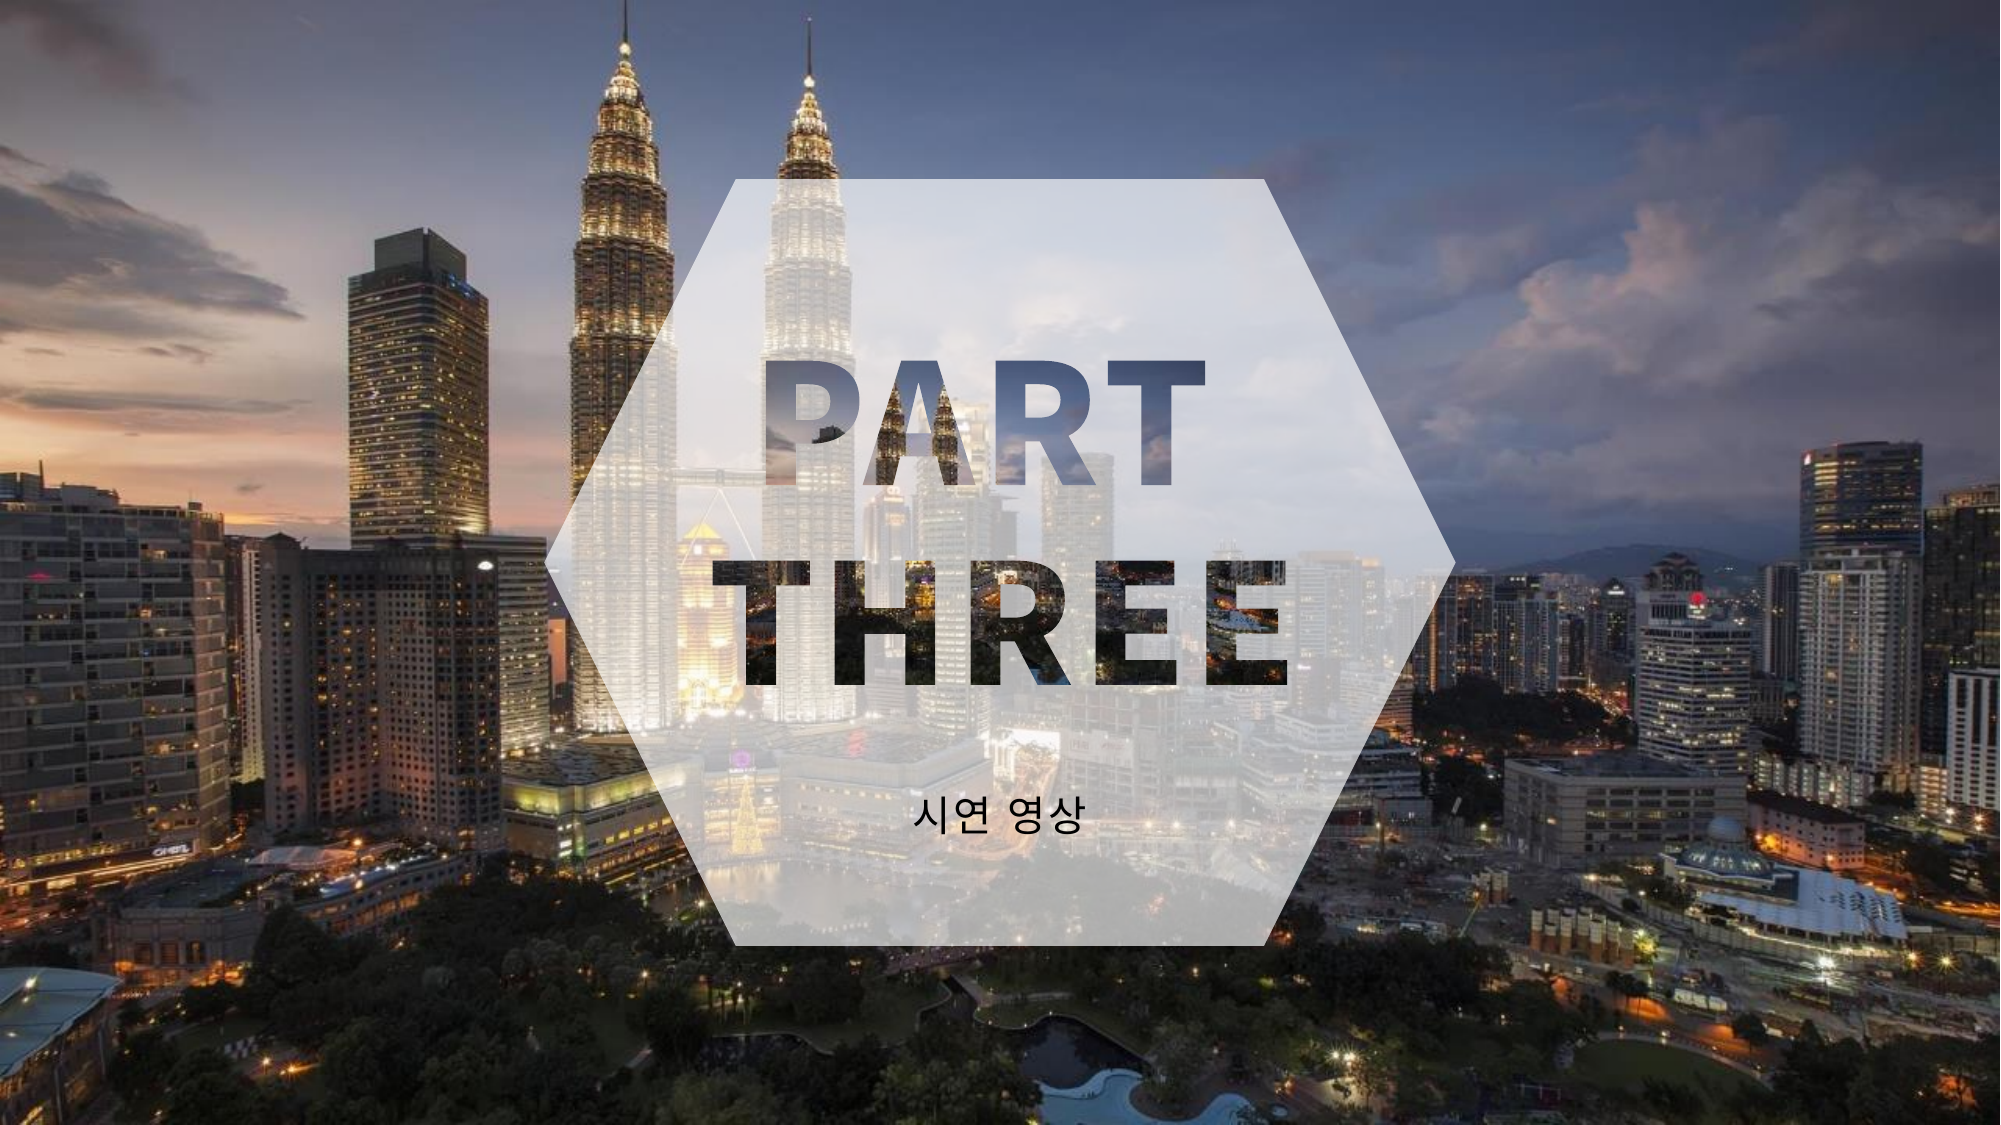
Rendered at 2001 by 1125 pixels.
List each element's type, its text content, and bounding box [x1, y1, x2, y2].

text_box [861, 359, 978, 487]
text_box [969, 559, 1073, 687]
text_box 시연 영상 [753, 782, 1247, 848]
text_box [542, 178, 1457, 947]
text_box [764, 359, 861, 487]
text_box [0, 0, 2000, 1125]
text_box [712, 560, 811, 686]
text_box [1107, 360, 1206, 486]
text_box [1205, 560, 1288, 686]
text_box [834, 560, 936, 686]
text_box [994, 359, 1098, 487]
text_box [1094, 560, 1177, 686]
